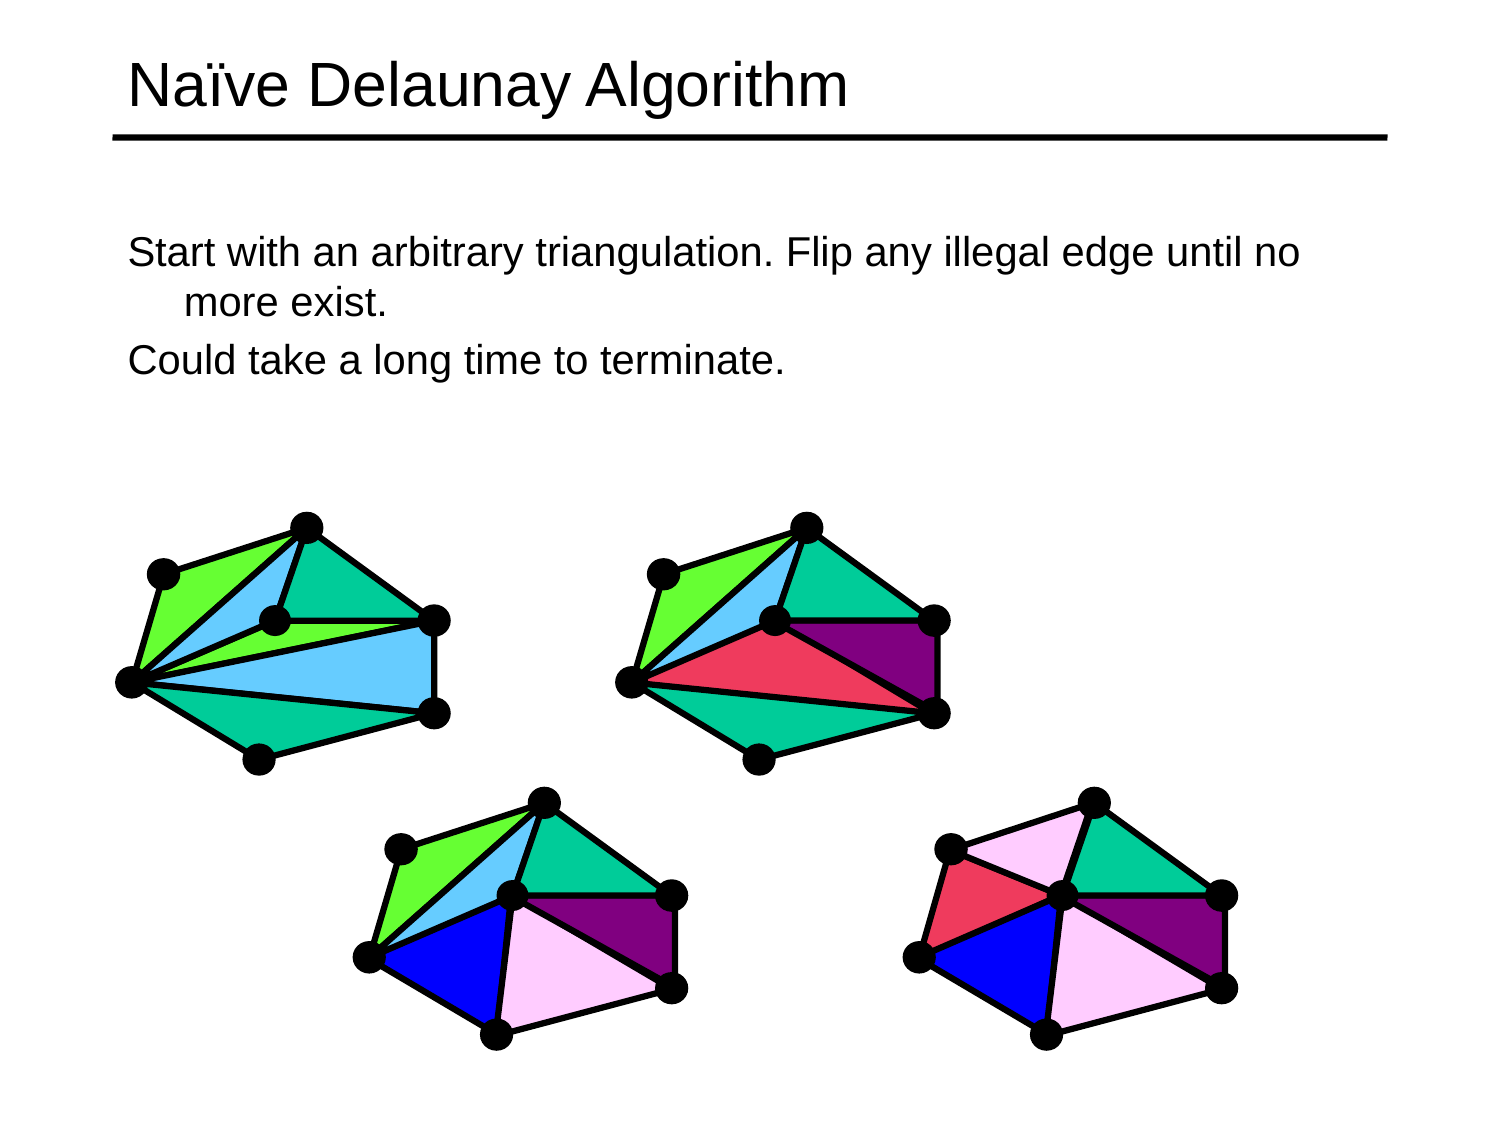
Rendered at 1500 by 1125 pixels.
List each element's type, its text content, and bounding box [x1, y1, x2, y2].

list Start with an arbitrary triangulation. Flip any illegal edge until no more exist. Could take a long time to terminate. [112, 217, 1388, 518]
title Naïve Delaunay Algorithm [112, 12, 1388, 150]
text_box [353, 787, 688, 1051]
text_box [115, 512, 451, 776]
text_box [903, 787, 1238, 1051]
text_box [615, 512, 951, 776]
